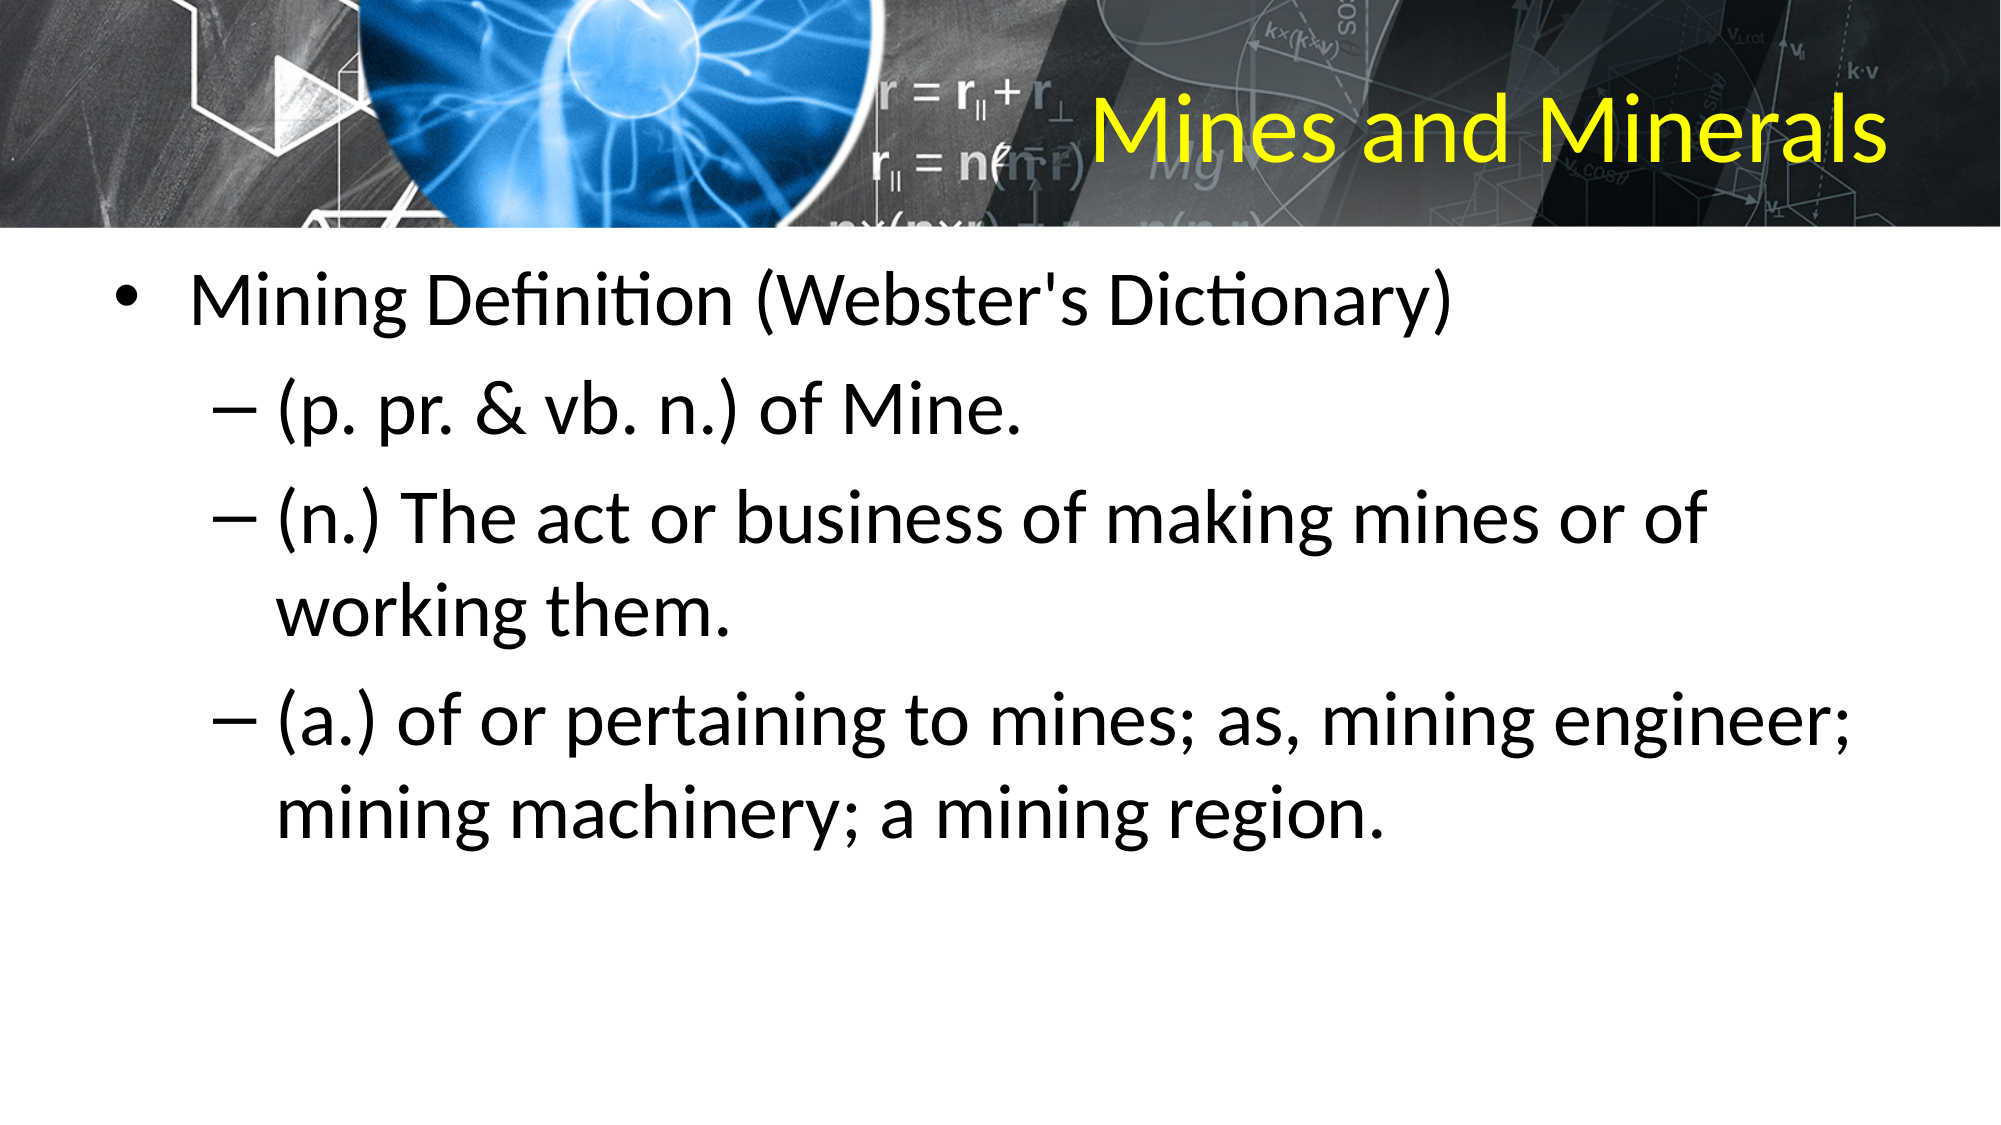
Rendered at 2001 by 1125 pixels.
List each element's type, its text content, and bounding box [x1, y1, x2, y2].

title Mines and Minerals [98, 39, 1905, 207]
picture [0, 0, 2001, 1125]
list Mining Definition (Webster's Dictionary) (p. pr. & vb. n.) of Mine. (n.) The act or business of making mines or of working them. (a.) of or pertaining to mines; as, mining engineer; mining machinery; a mining region. [98, 240, 1902, 1064]
